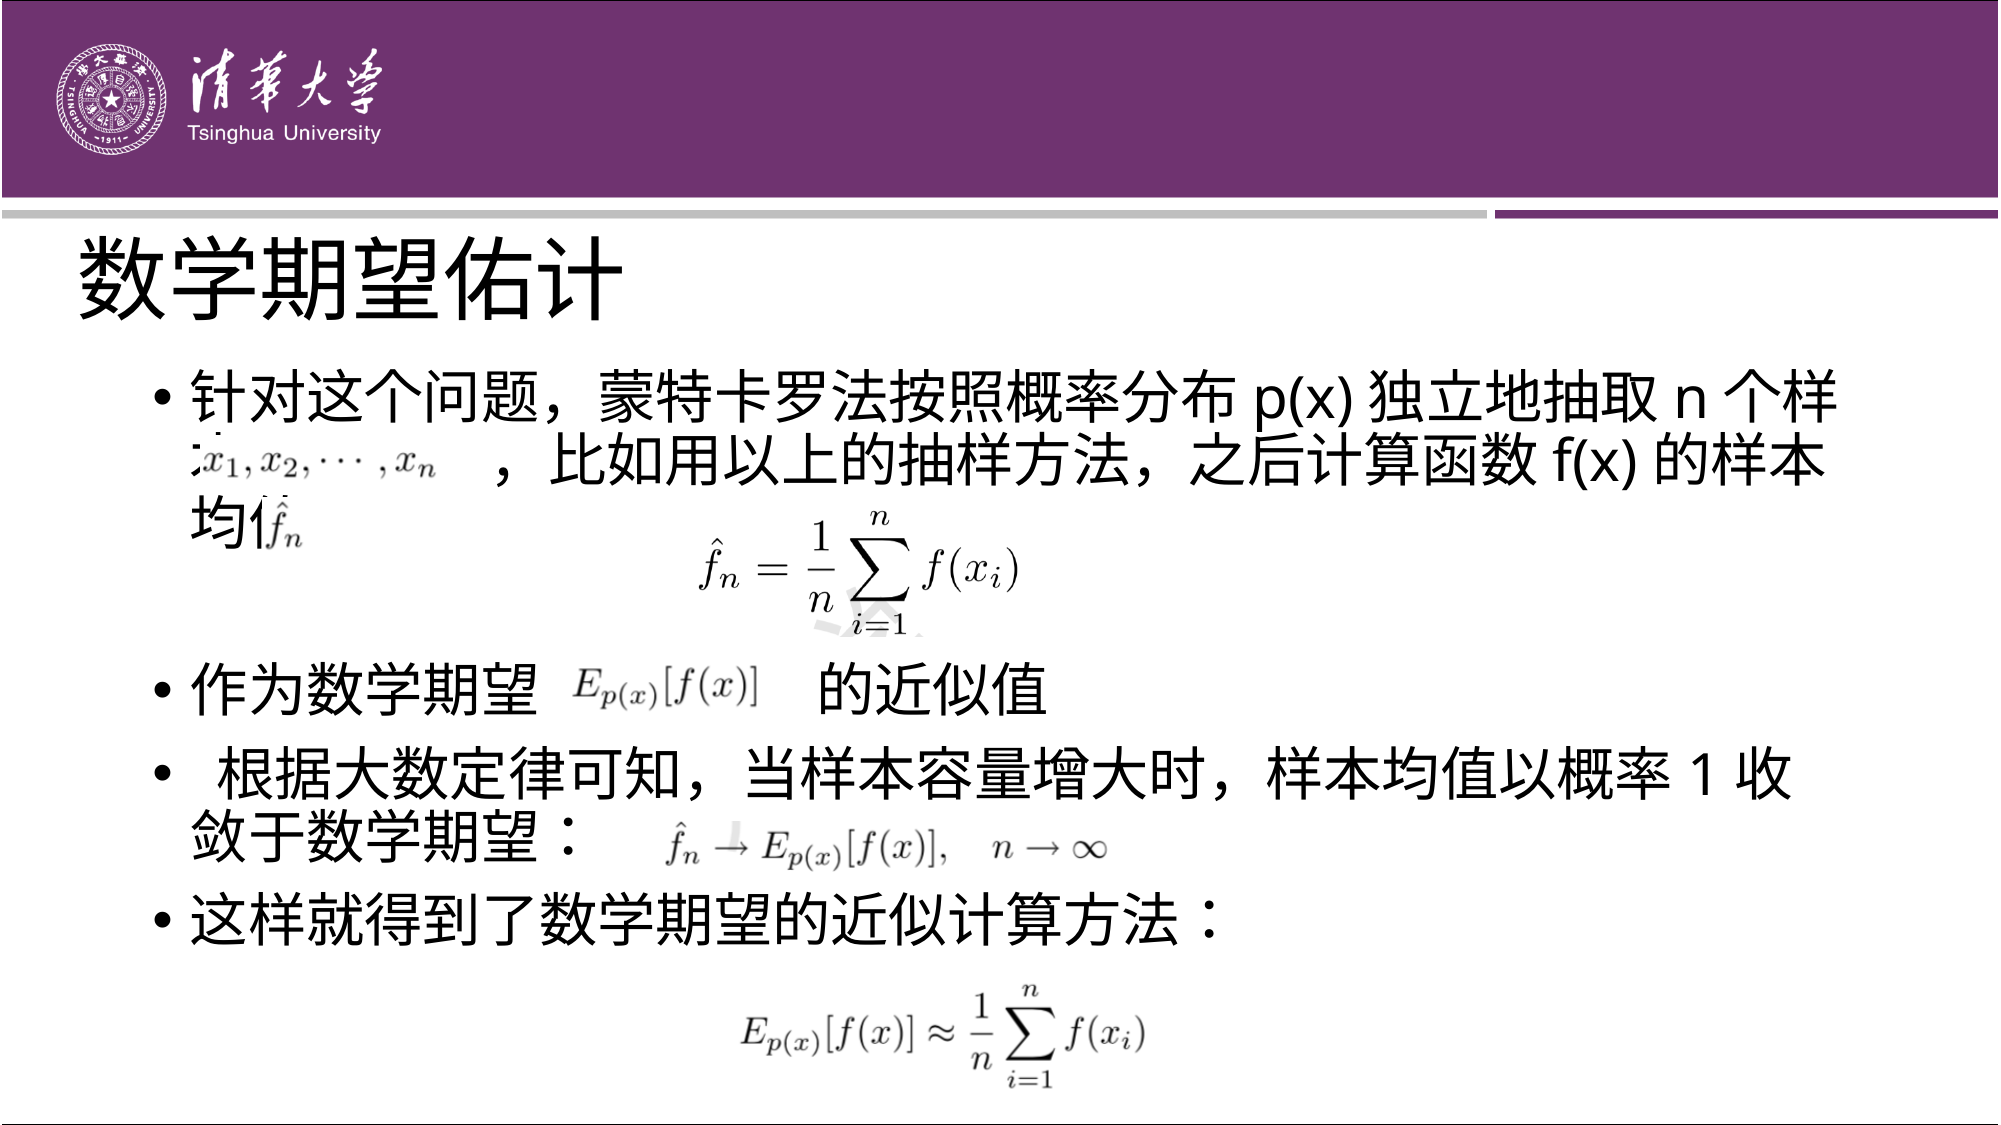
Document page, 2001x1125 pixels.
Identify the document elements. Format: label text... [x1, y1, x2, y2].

list 针对这个问题，蒙特卡罗法按照概率分布p(x)独立地抽取n个样本 ，比如用以上的抽样方法，之后计算函数f(x)的样本均值 作为数学期望 的近似值 根据大数定律可知，当样本容量增大时，样本均值以概率1收敛于数学期望： 这样就得到了数学期望的近似计算方法： [137, 360, 1863, 1075]
title 数学期望佑计 [61, 175, 1787, 393]
picture [2, 0, 1998, 1125]
